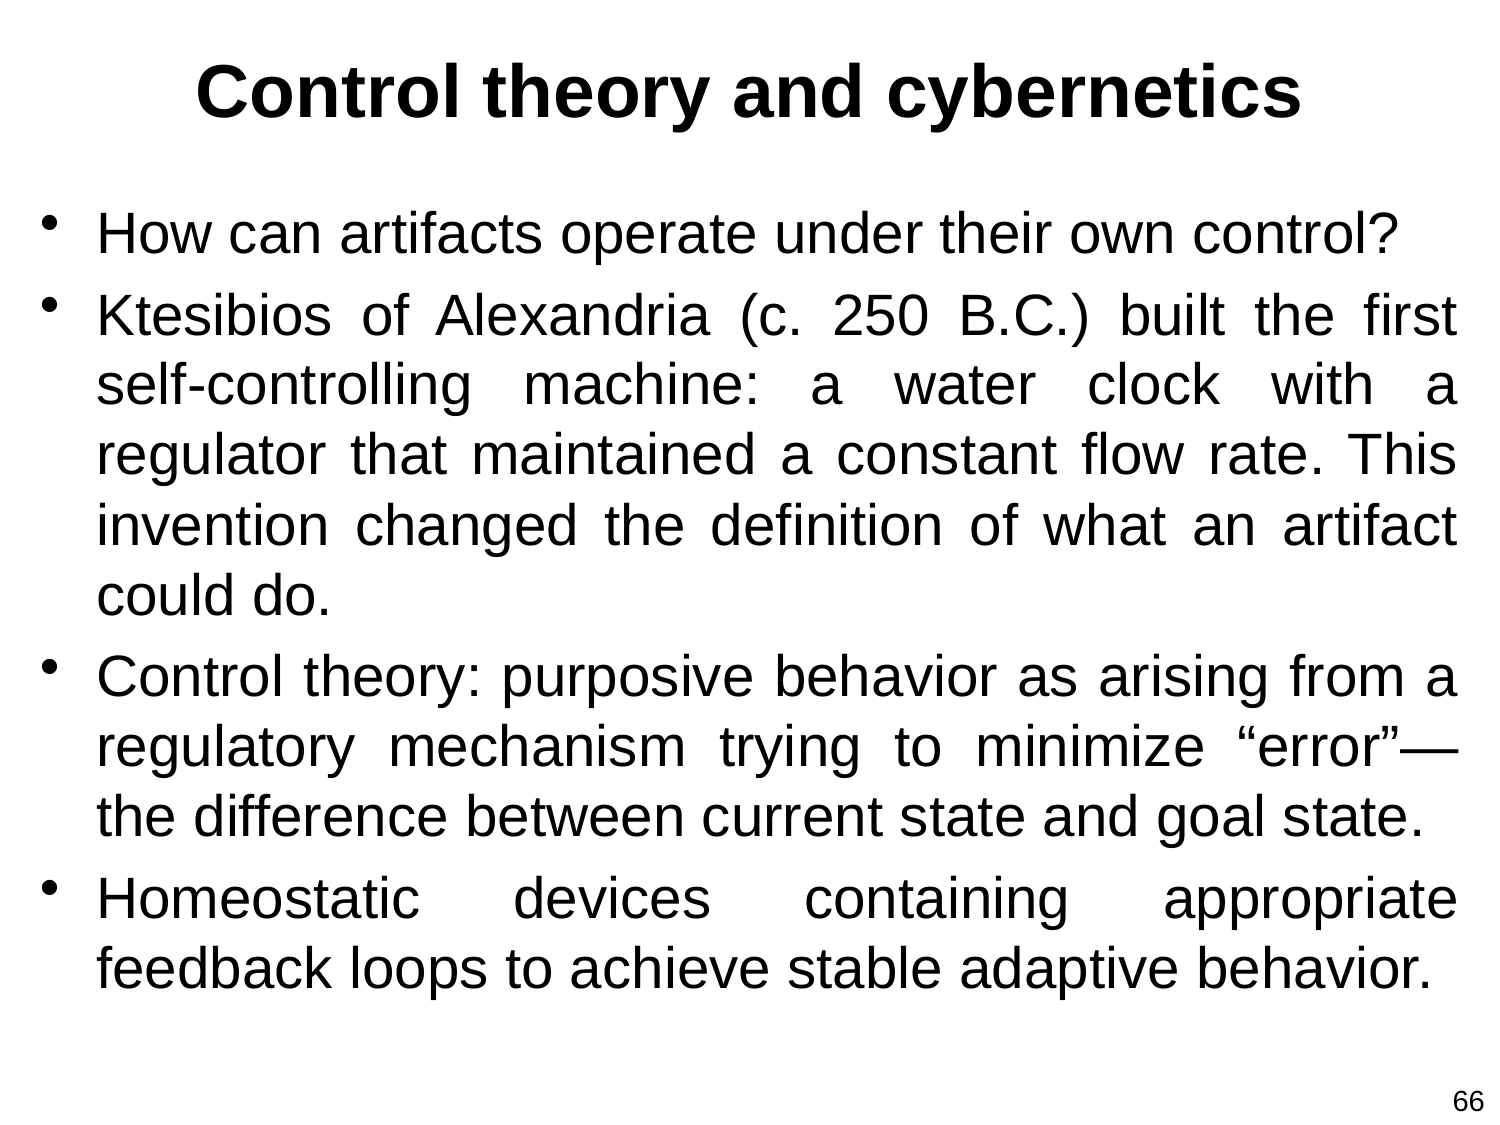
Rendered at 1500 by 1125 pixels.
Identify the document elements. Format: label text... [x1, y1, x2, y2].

list How can artifacts operate under their own control? Ktesibios of Alexandria (c. 250 B.C.) built the first self-controlling machine: a water clock with a regulator that maintained a constant flow rate. This invention changed the definition of what an artifact could do. Control theory: purposive behavior as arising from a regulatory mechanism trying to minimize “error”—the difference between current state and goal state. Homeostatic devices containing appropriate feedback loops to achieve stable adaptive behavior. [24, 187, 1476, 1063]
title Control theory and cybernetics [24, 12, 1476, 163]
slide_number 66 [1424, 1074, 1500, 1125]
